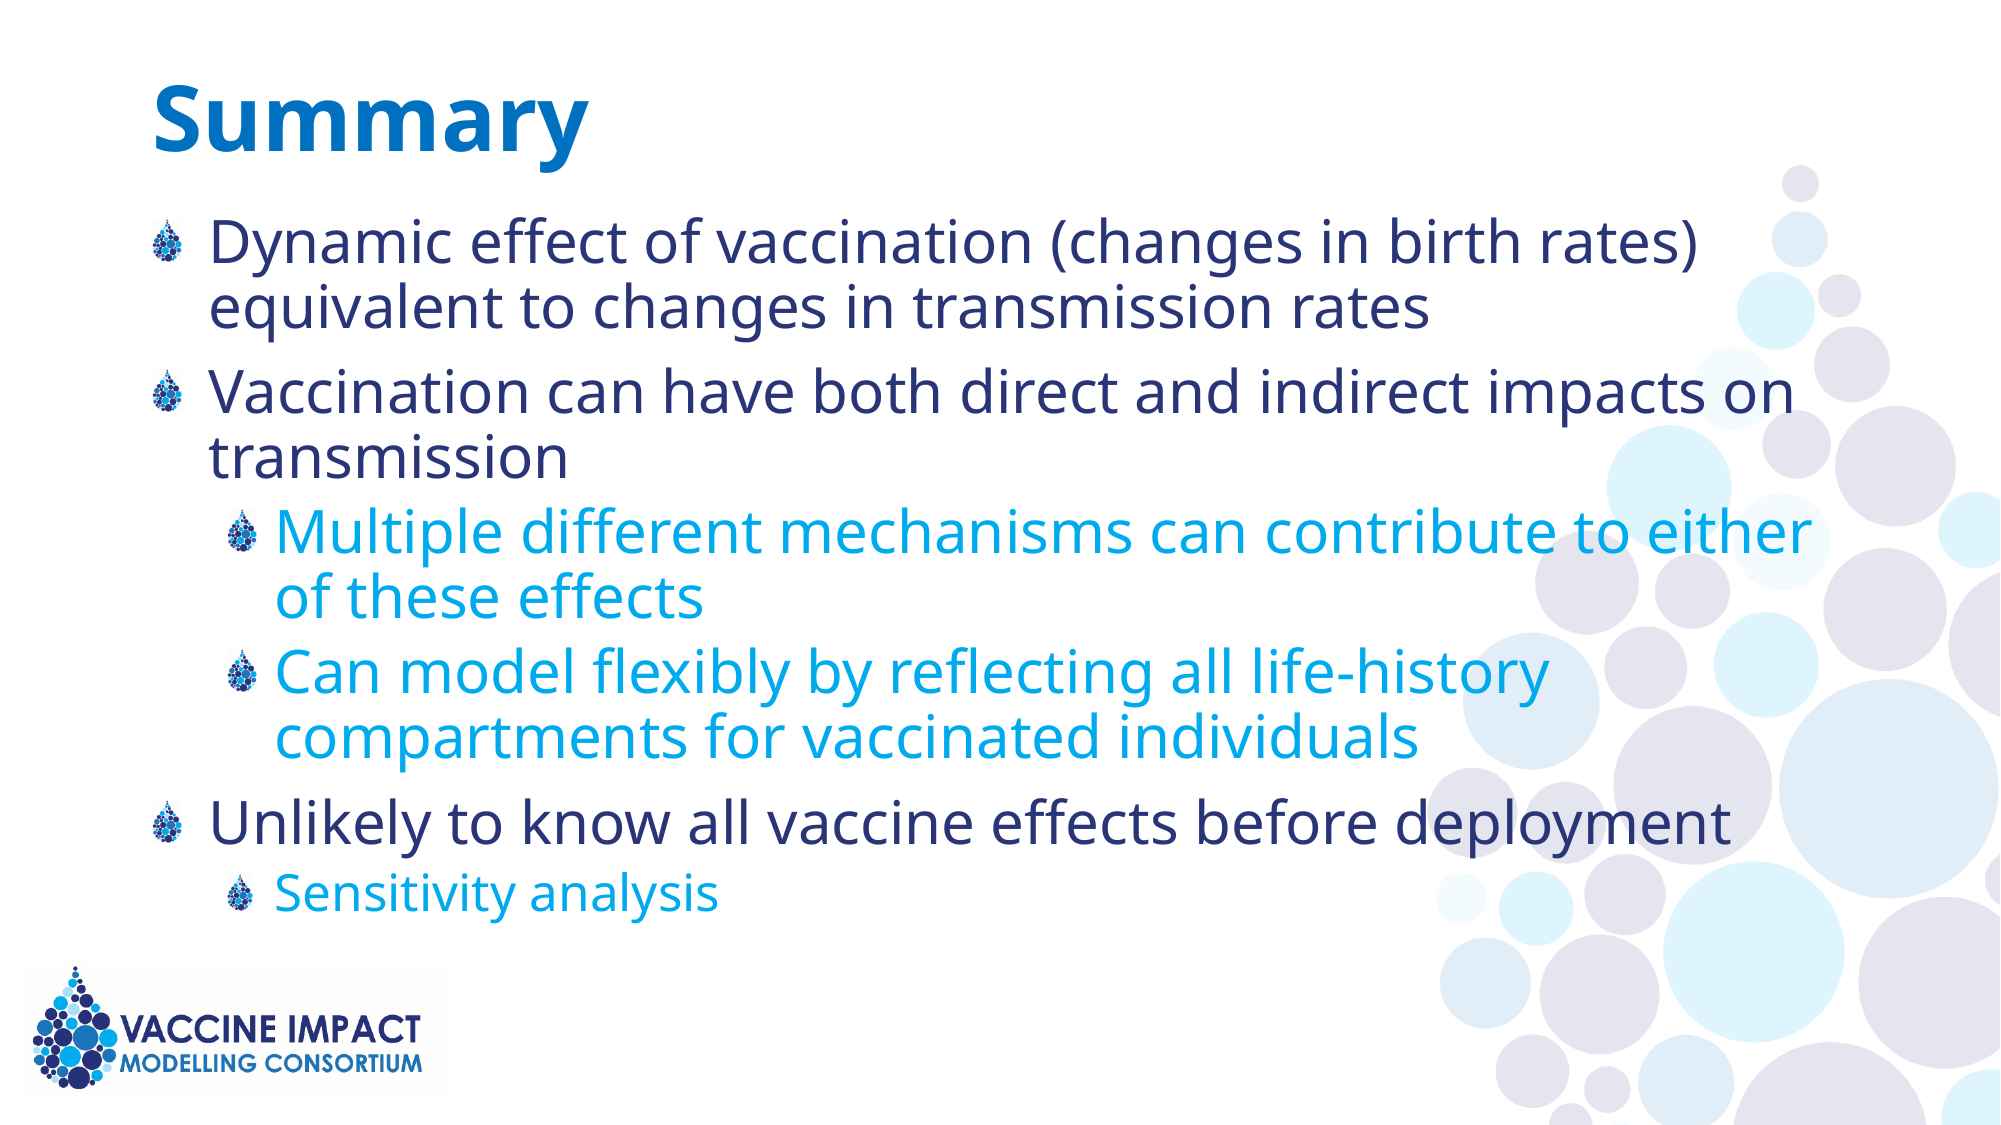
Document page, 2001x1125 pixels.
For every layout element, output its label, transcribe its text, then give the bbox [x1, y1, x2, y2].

picture [0, 0, 2001, 1125]
list Dynamic effect of vaccination (changes in birth rates) equivalent to changes in transmission rates Vaccination can have both direct and indirect impacts on transmission Multiple different mechanisms can contribute to either of these effects Can model flexibly by reflecting all life-history compartments for vaccinated individuals Unlikely to know all vaccine effects before deployment Sensitivity analysis [137, 204, 1863, 993]
title Summary [137, 59, 1863, 185]
